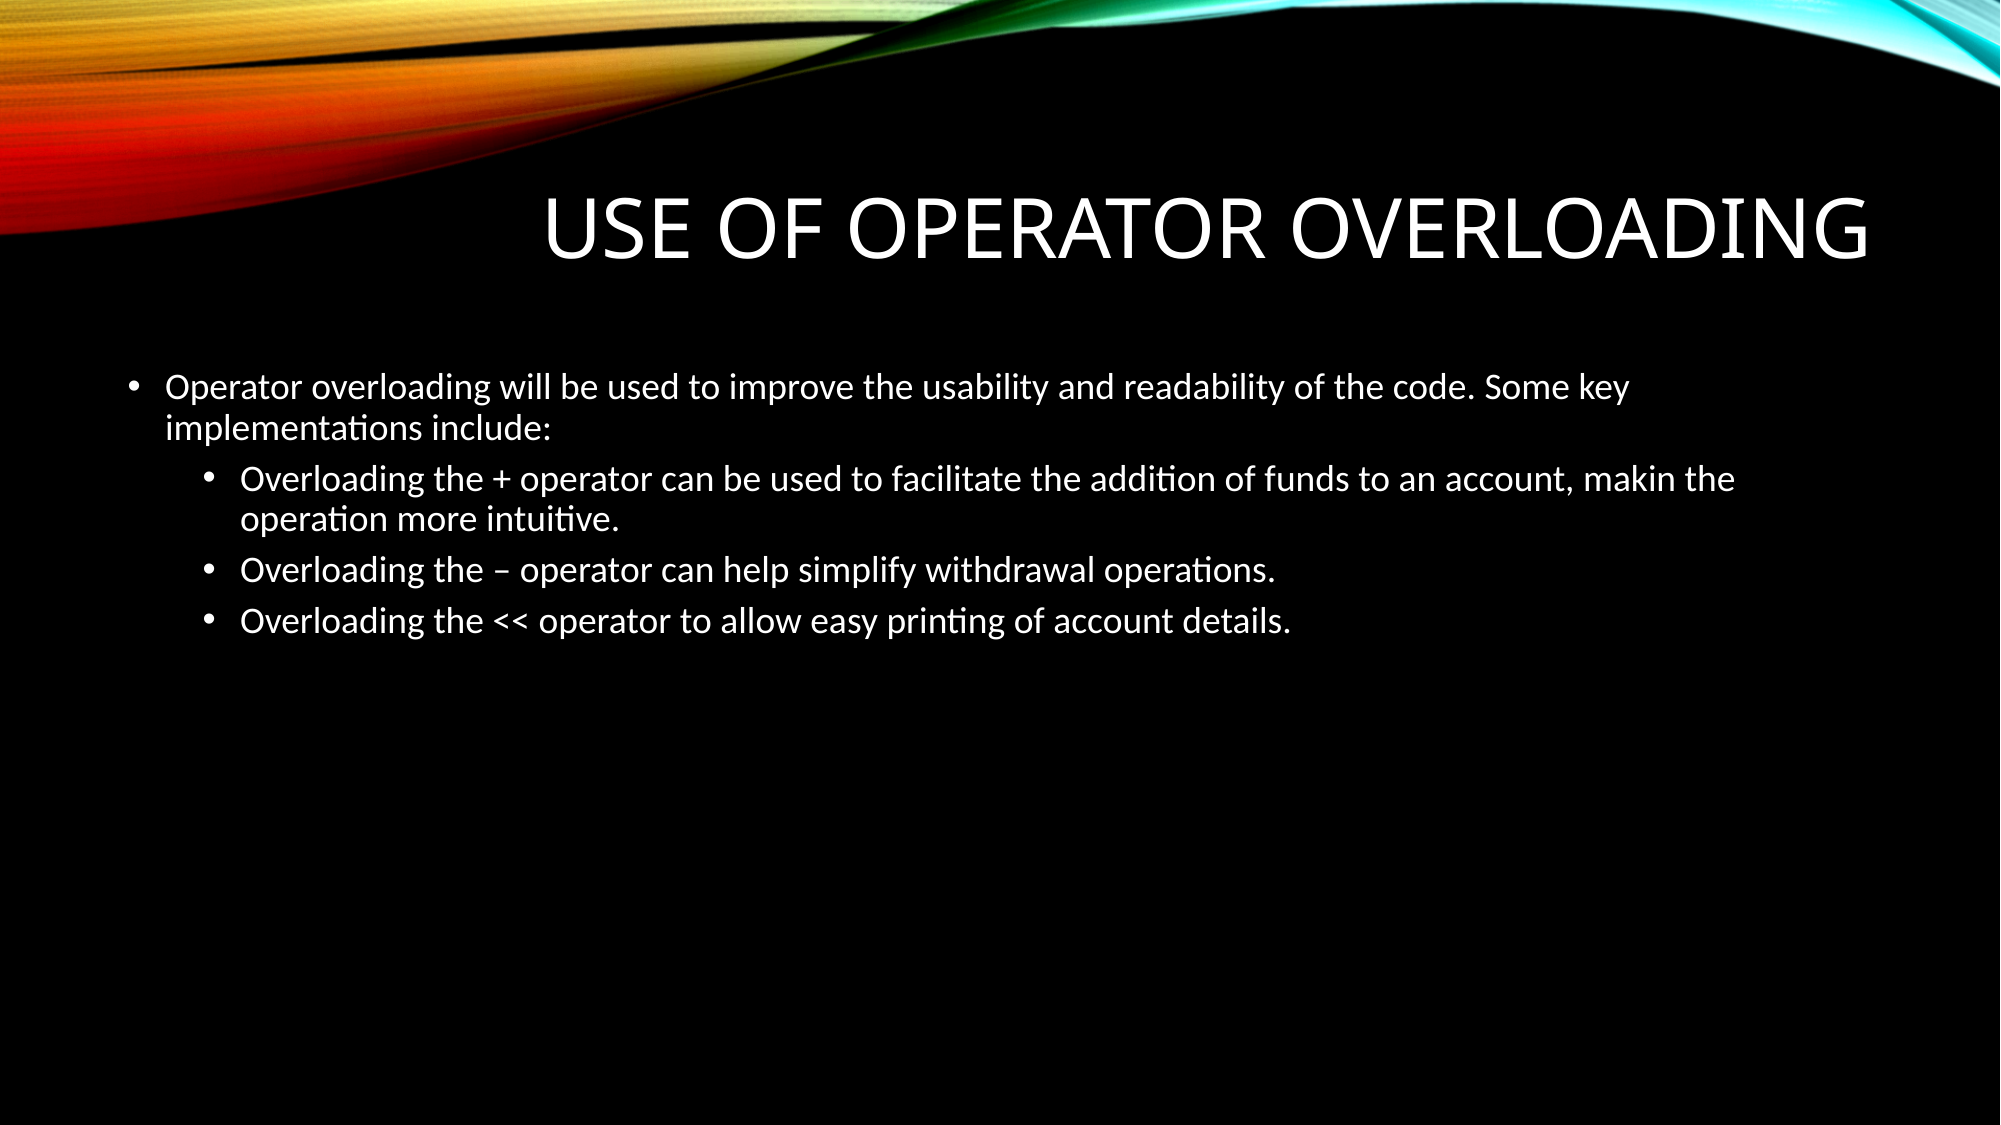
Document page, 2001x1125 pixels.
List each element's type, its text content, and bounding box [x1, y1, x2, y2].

picture [0, 0, 2000, 237]
title Use of Operator Overloading [474, 125, 1888, 338]
list Operator overloading will be used to improve the usability and readability of the code. Some key implementations include: Overloading the + operator can be used to facilitate the addition of funds to an account, makin the operation more intuitive. Overloading the – operator can help simplify withdrawal operations. Overloading the << operator to allow easy printing of account details. [112, 360, 1888, 1021]
